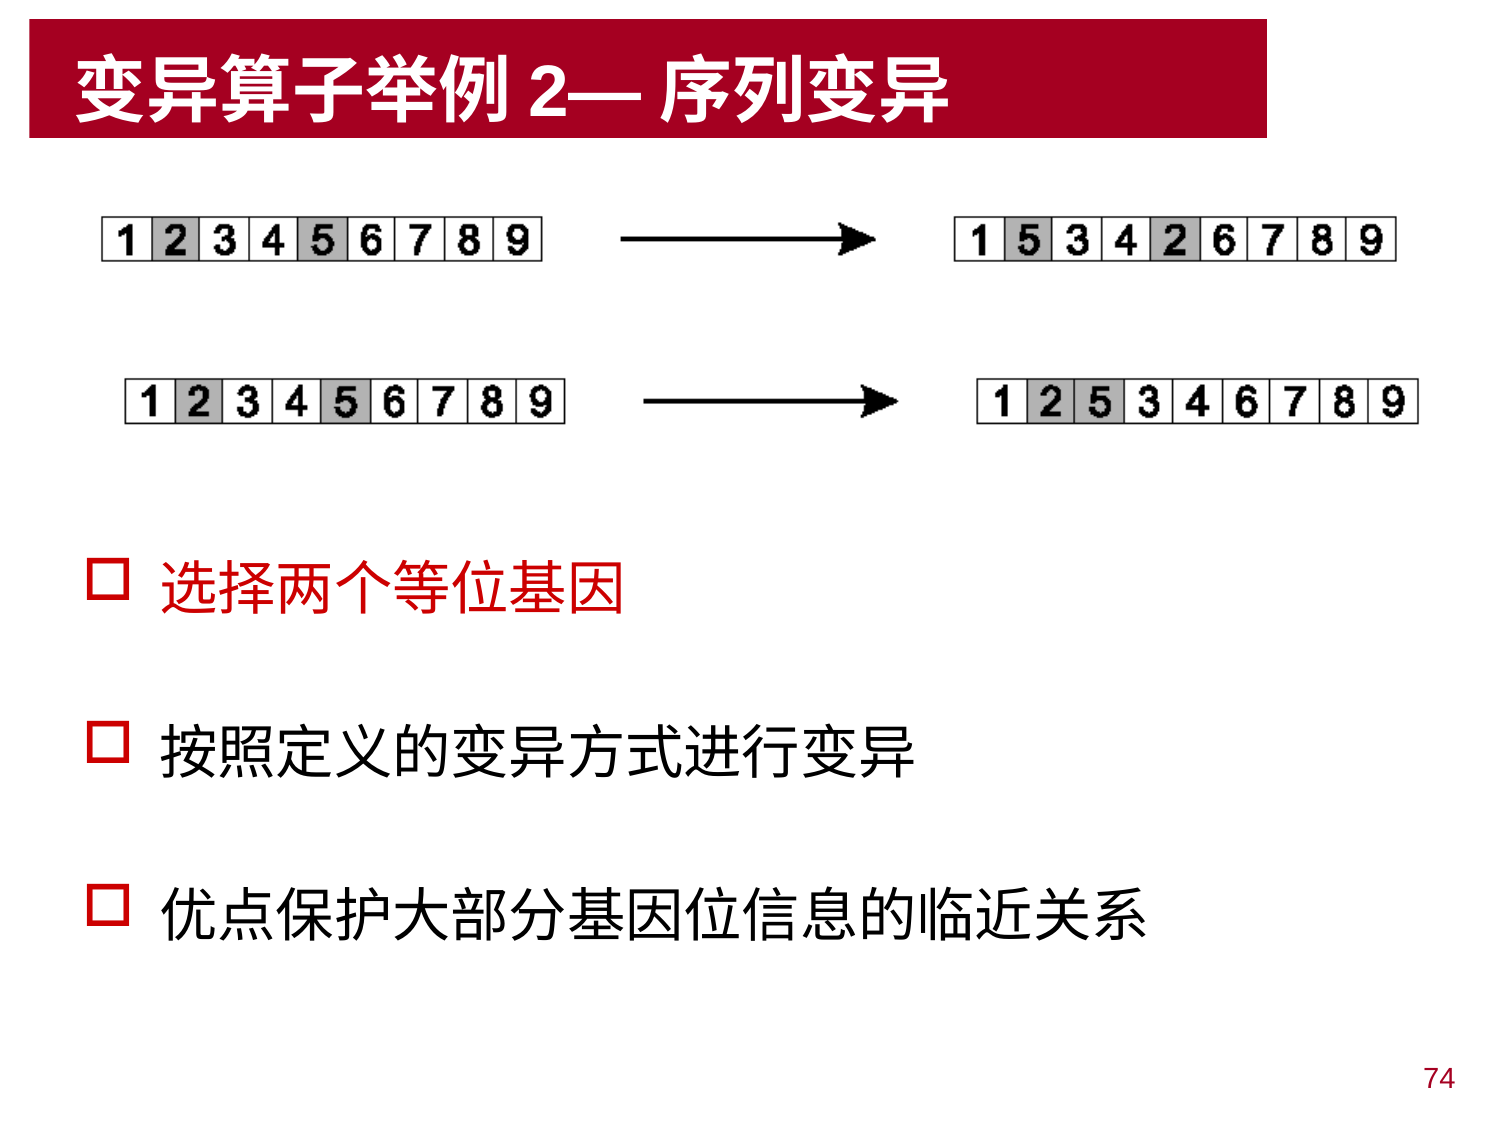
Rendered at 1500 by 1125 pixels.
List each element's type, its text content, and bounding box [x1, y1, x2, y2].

picture [116, 369, 1430, 435]
slide_number 74 [1145, 1051, 1471, 1112]
text_box 选择两个等位基因 按照定义的变异方式进行变异 优点保护大部分基因位信息的临近关系 [67, 544, 1380, 1023]
picture [89, 203, 1411, 288]
text_box 变异算子举例2—序列变异 [29, 19, 1267, 138]
